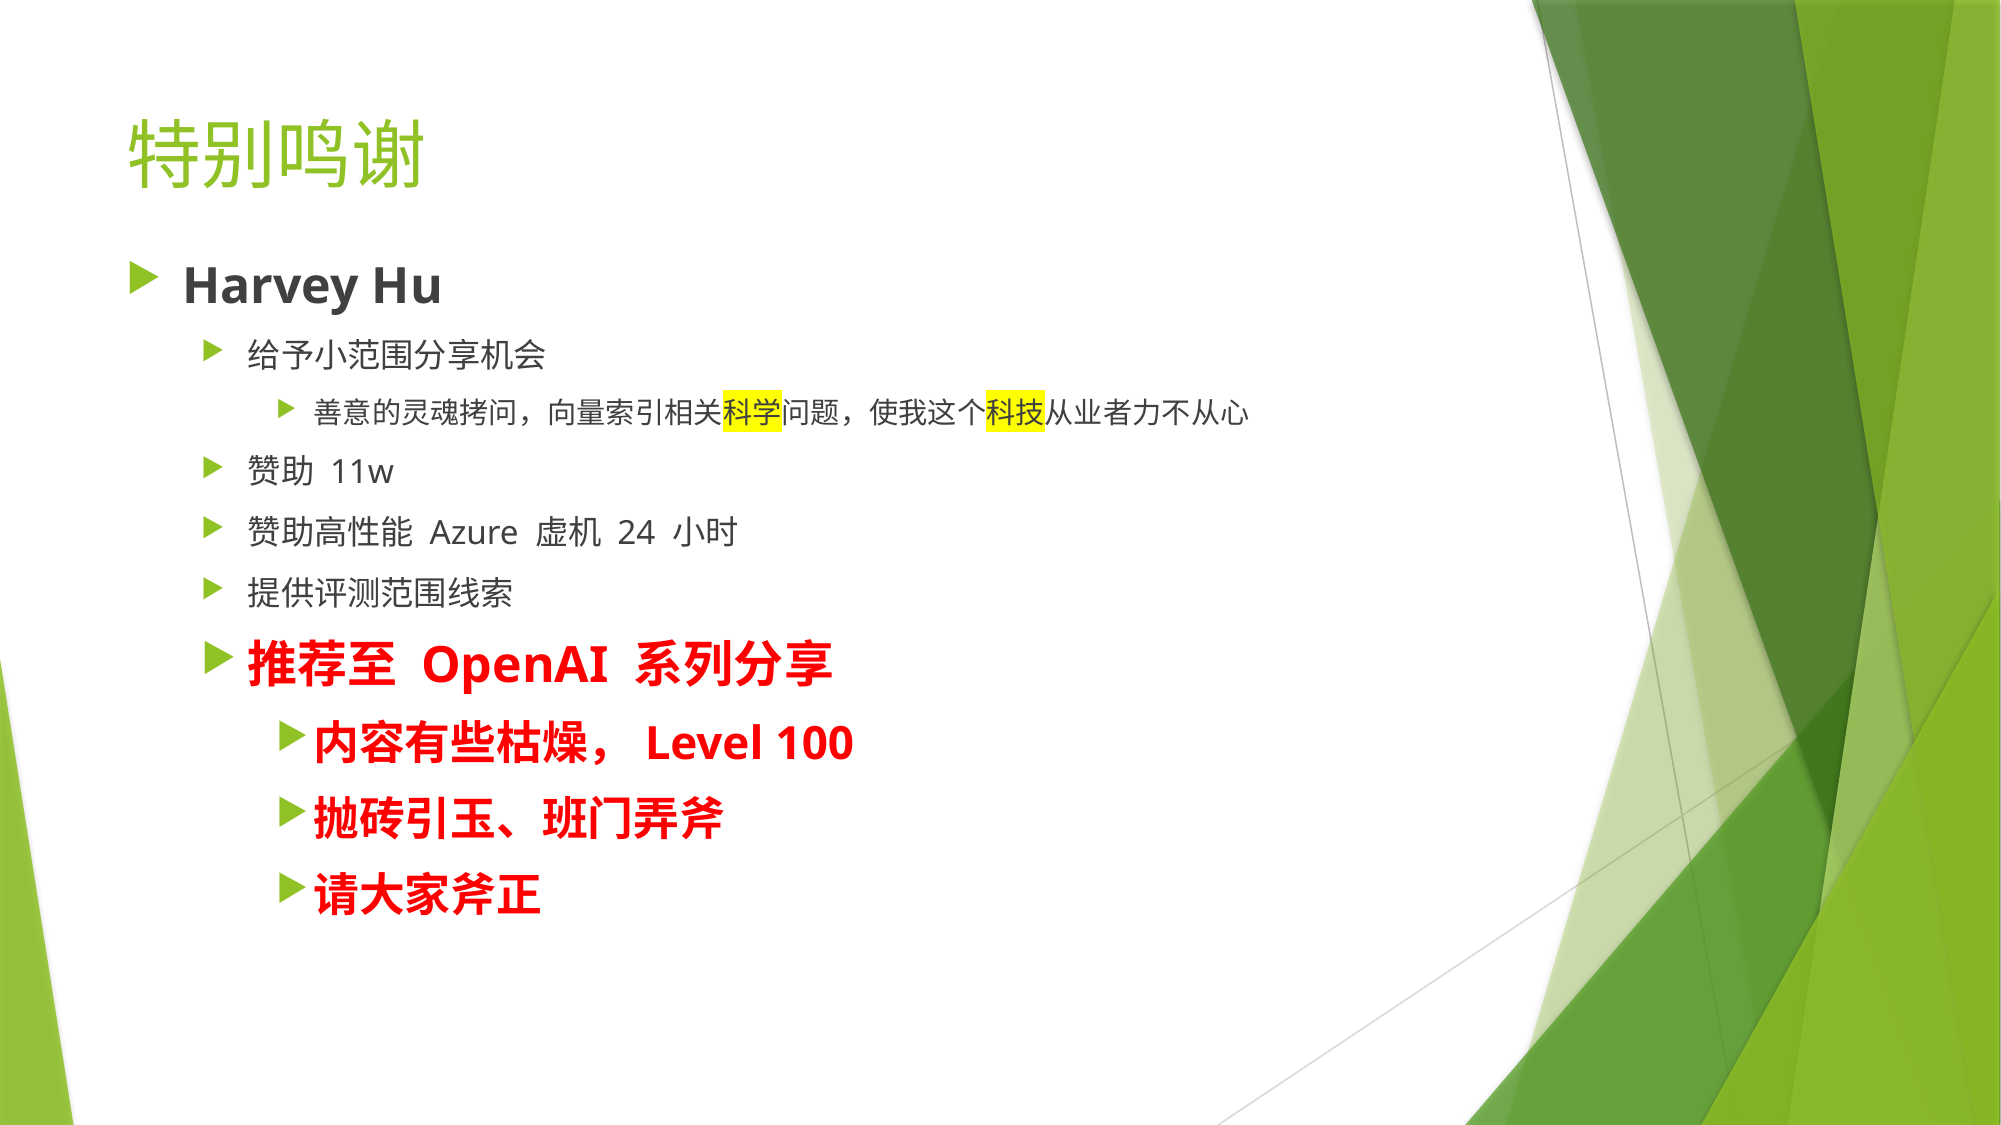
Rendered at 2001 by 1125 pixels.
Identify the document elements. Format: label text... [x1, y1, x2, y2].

title 特别鸣谢 [111, 99, 1522, 245]
list Harvey Hu 给予小范围分享机会 善意的灵魂拷问，向量索引相关科学问题，使我这个科技从业者力不从心 赞助 11w 赞助高性能 Azure 虚机 24 小时 提供评测范围线索 推荐至 OpenAI 系列分享 内容有些枯燥，Level 100 抛砖引玉、班门弄斧 请大家斧正 [111, 245, 1522, 992]
